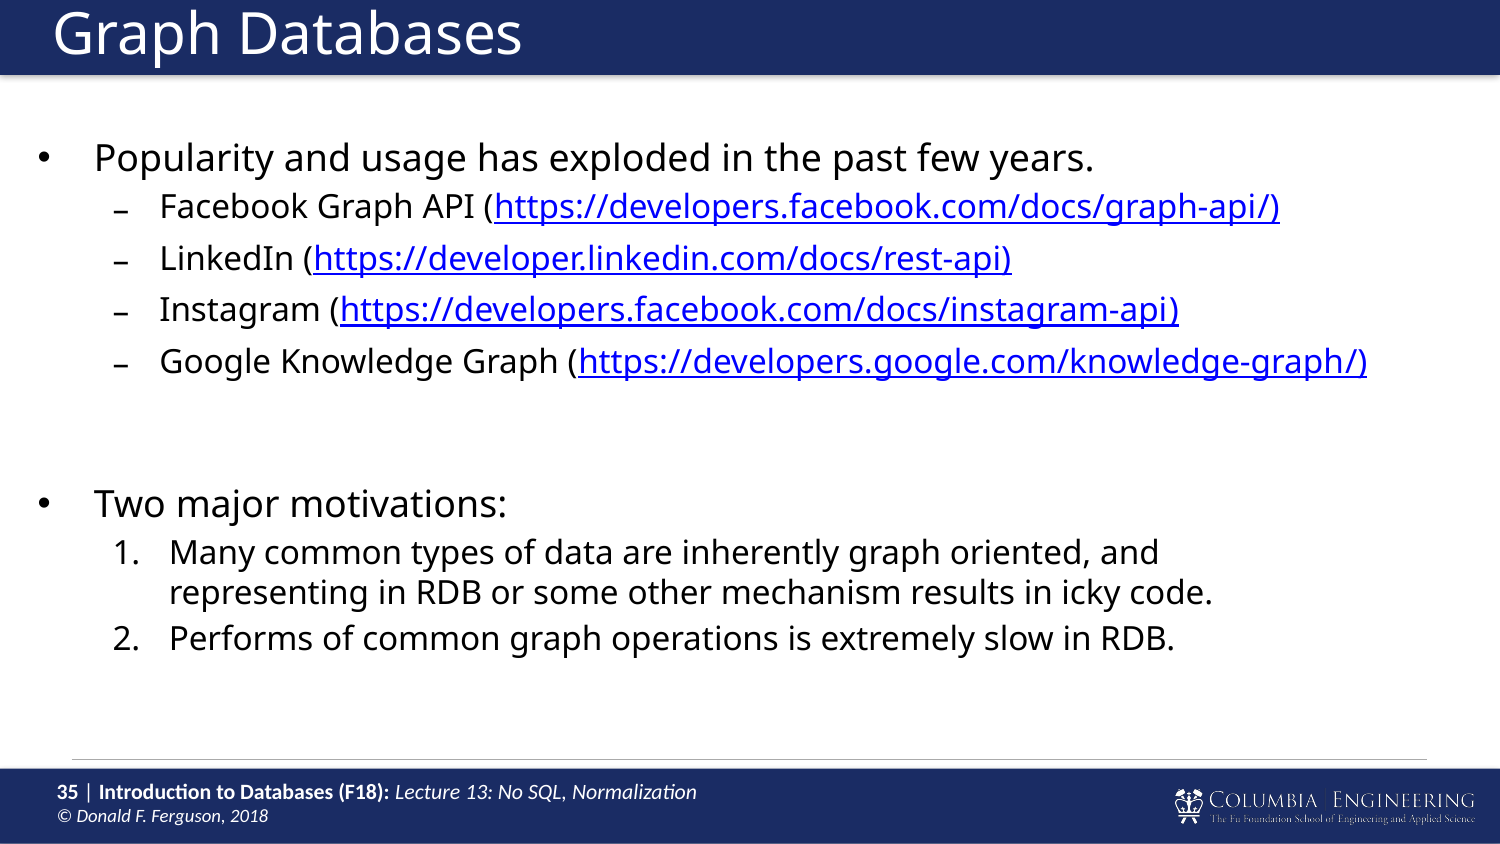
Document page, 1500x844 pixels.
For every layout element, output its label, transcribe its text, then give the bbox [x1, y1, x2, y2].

list Popularity and usage has exploded in the past few years. Facebook Graph API (https://developers.facebook.com/docs/graph-api/) LinkedIn (https://developer.linkedin.com/docs/rest-api) Instagram (https://developers.facebook.com/docs/instagram-api) Google Knowledge Graph (https://developers.google.com/knowledge-graph/) Two major motivations: Many common types of data are inherently graph oriented, and representing in RDB or some other mechanism results in icky code. Performs of common graph operations is extremely slow in RDB. [37, 134, 1432, 741]
title Graph Databases [37, 0, 1396, 61]
